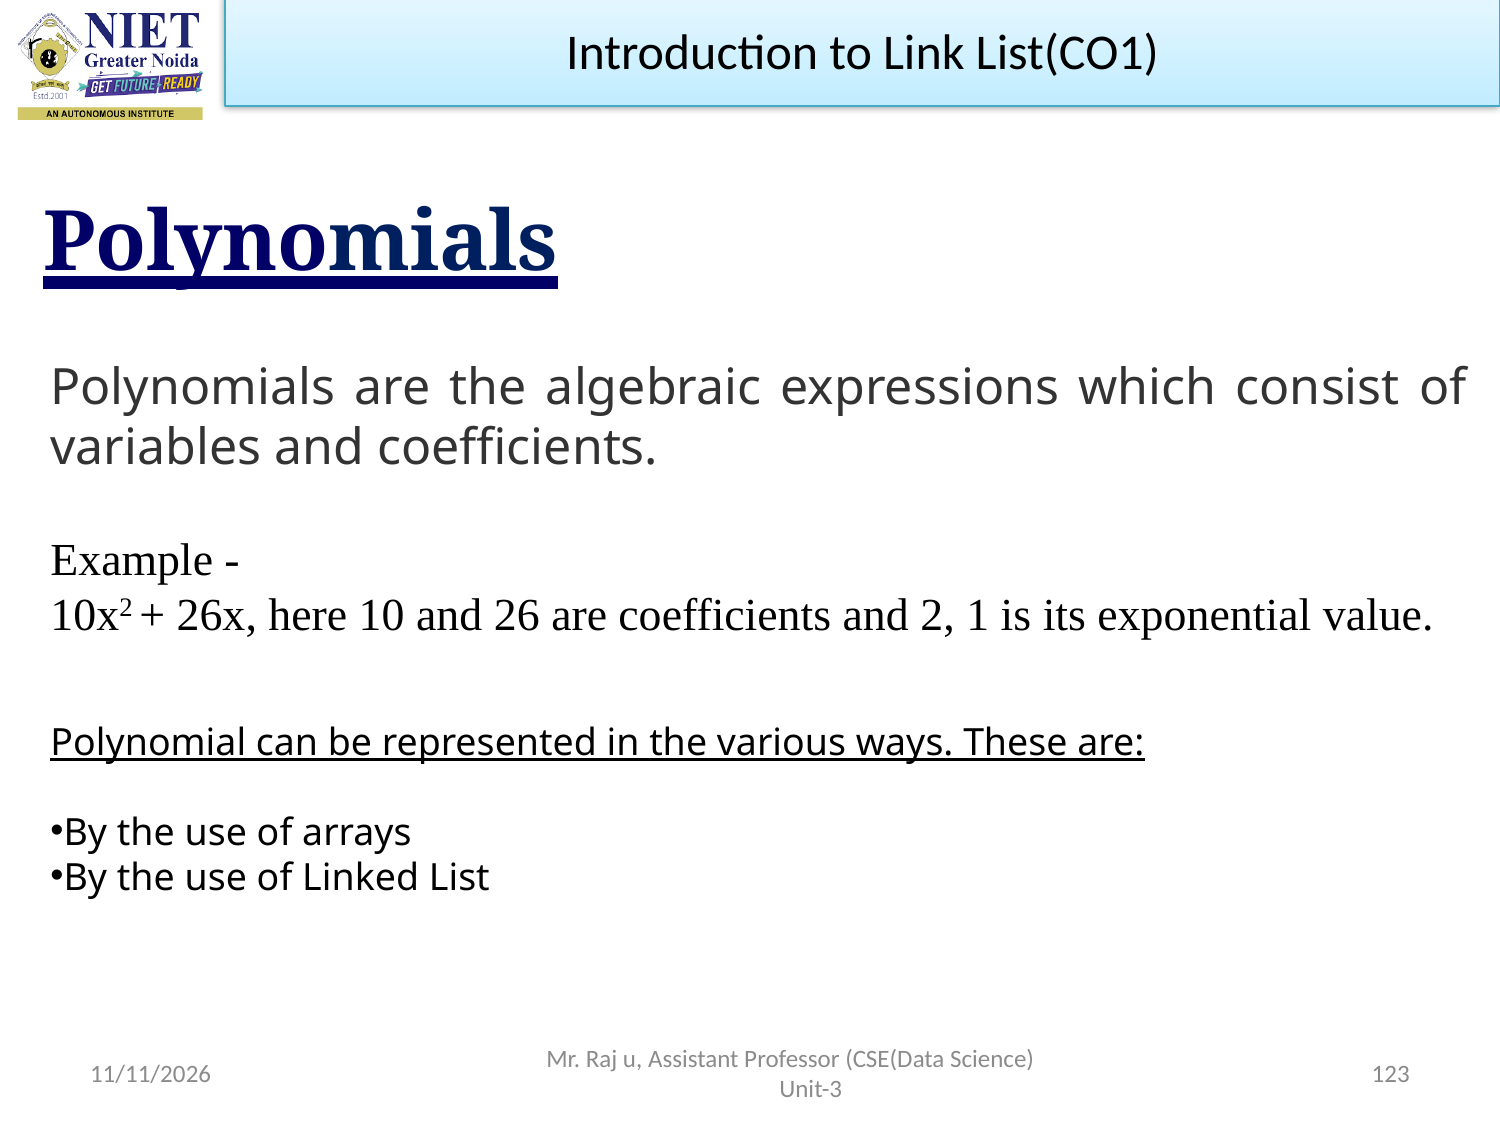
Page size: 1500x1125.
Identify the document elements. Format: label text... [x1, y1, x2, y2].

text_box Introduction to Link List(CO1) [224, 0, 1500, 107]
slide_number 123 [1074, 1042, 1425, 1103]
text_box Polynomials are the algebraic expressions which consist of variables and coefficients. Example - 10x2 + 26x, here 10 and 26 are coefficients and 2, 1 is its exponential value. [35, 347, 1483, 648]
footer Mr. Raj u, Assistant Professor (CSE(Data Science) Unit-3 [512, 1042, 1074, 1103]
text_box Polynomials [41, 184, 580, 287]
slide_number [75, 1042, 425, 1103]
text_box Polynomial can be represented in the various ways. These are: By the use of arrays By the use of Linked List [35, 710, 1397, 905]
picture [17, 13, 204, 120]
